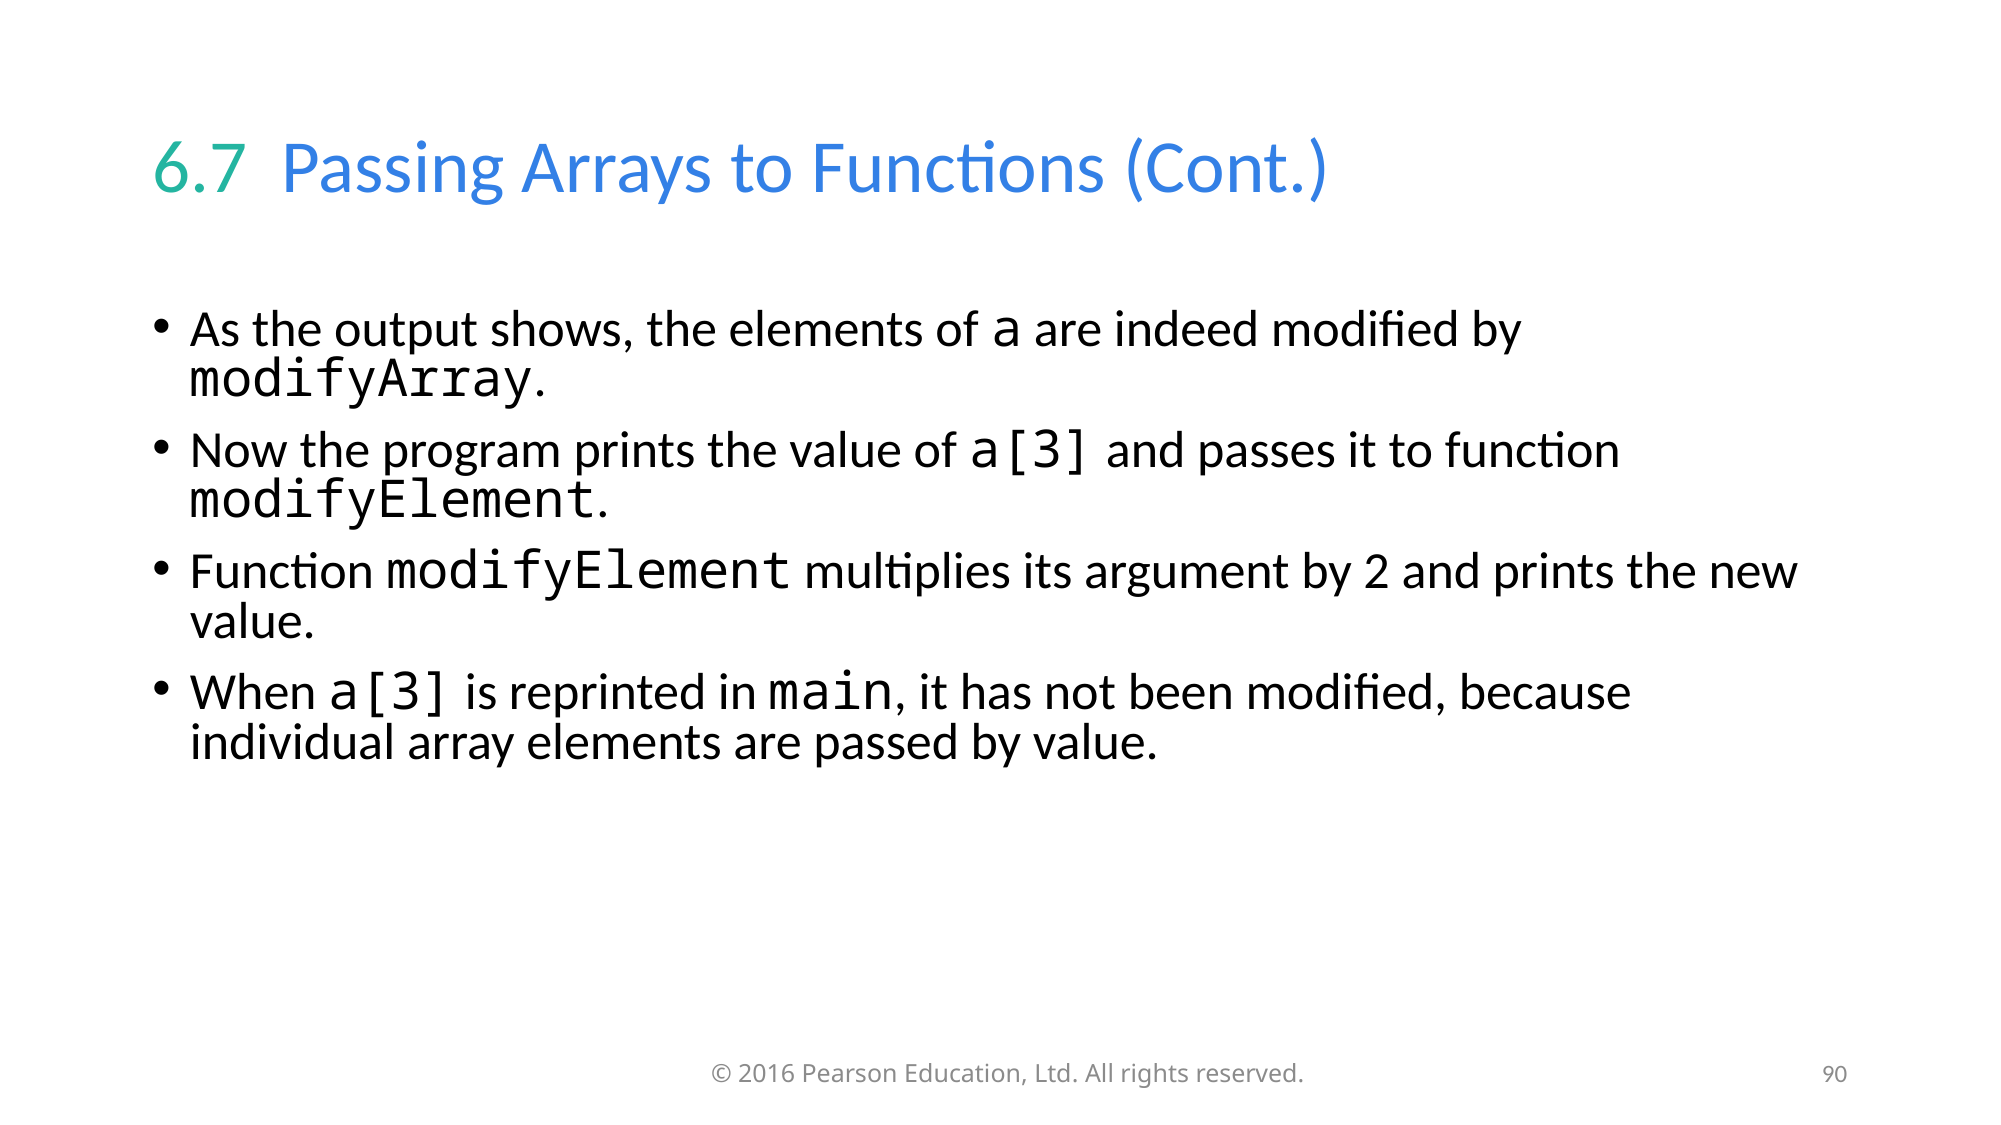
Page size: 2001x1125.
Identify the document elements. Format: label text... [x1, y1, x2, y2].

title 6.7 Passing Arrays to Functions (Cont.) [137, 59, 1863, 278]
footer © 2016 Pearson Education, Ltd. All rights reserved. [483, 1042, 1412, 1103]
slide_number 90 [1412, 1042, 1863, 1103]
list As the output shows, the elements of a are indeed modified by modifyArray. Now the program prints the value of a[3] and passes it to function modifyElement. Function modifyElement multiplies its argument by 2 and prints the new value. When a[3] is reprinted in main, it has not been modified, because individual array elements are passed by value. [137, 299, 1863, 1014]
